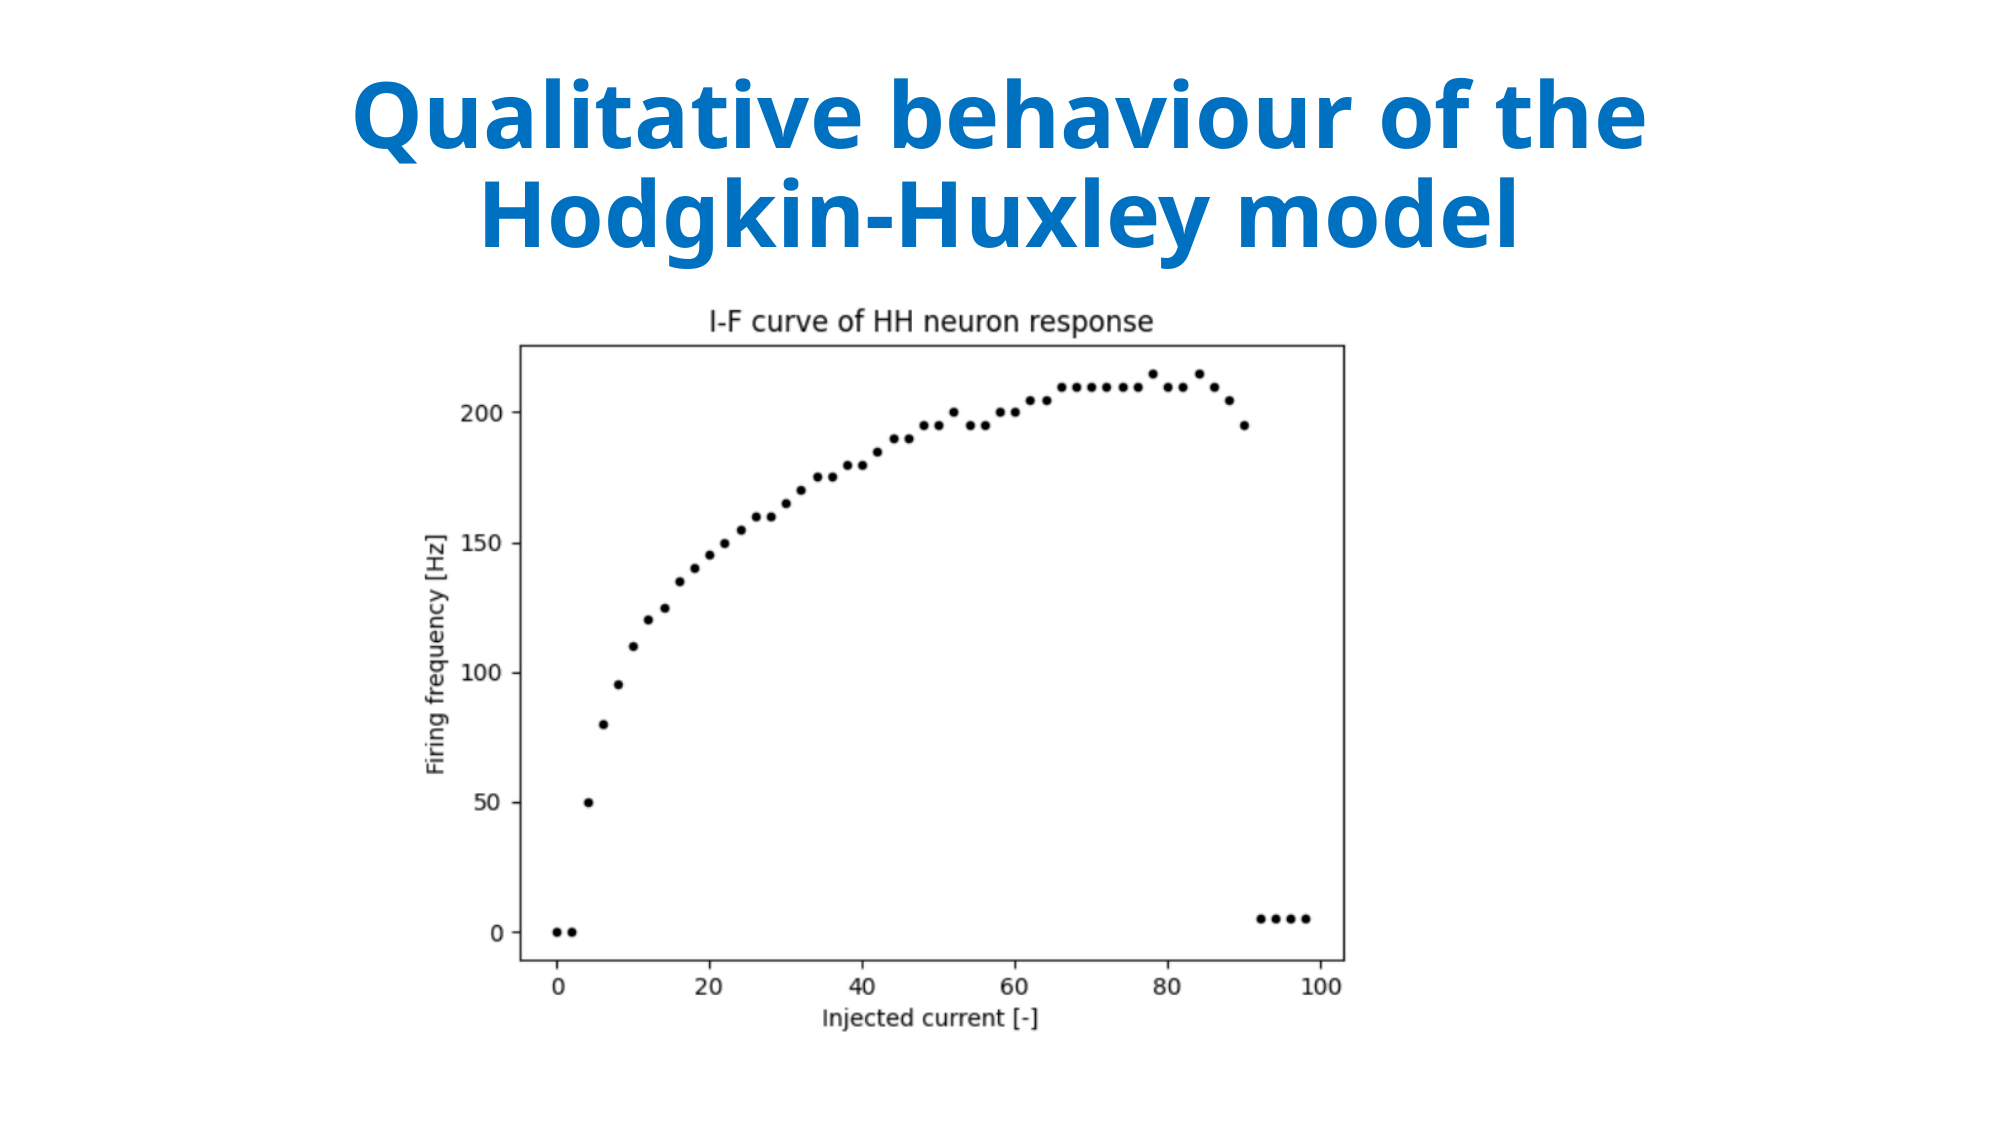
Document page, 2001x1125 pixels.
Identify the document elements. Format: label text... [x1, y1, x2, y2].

title Qualitative behaviour of the Hodgkin-Huxley model [137, 59, 1863, 278]
picture [409, 287, 1378, 1043]
